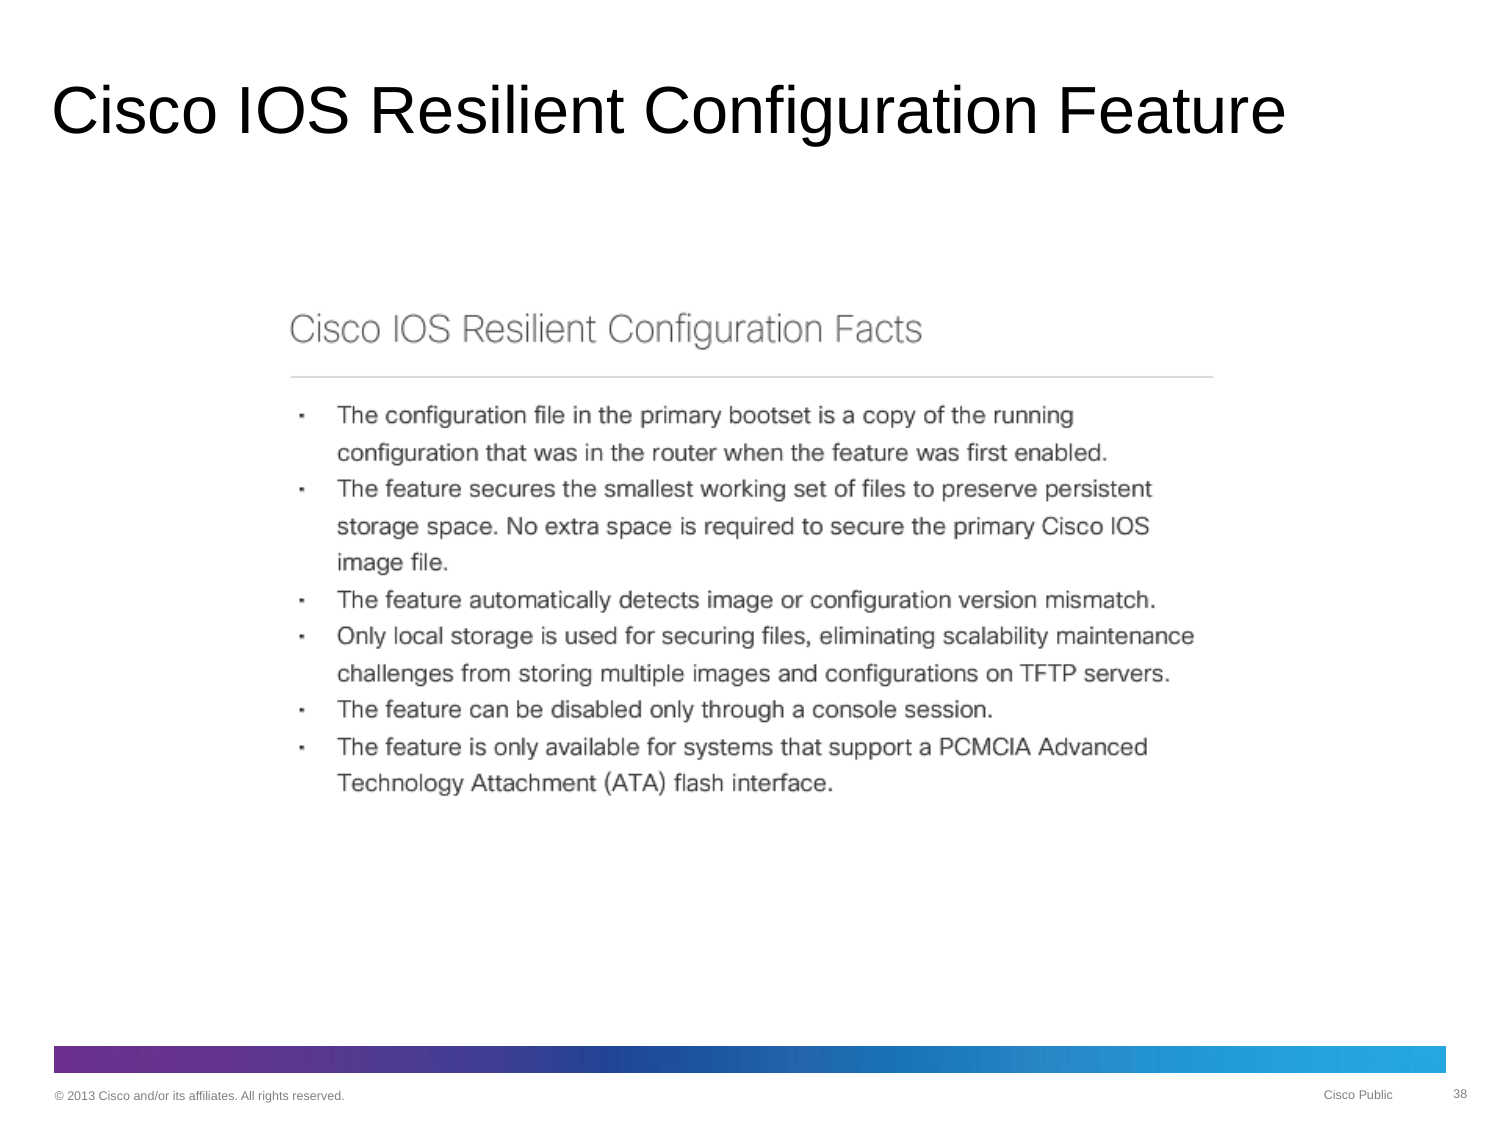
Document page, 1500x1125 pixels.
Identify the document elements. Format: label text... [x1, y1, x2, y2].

title Cisco IOS Resilient Configuration Feature [37, 17, 1447, 155]
picture [54, 1046, 1446, 1073]
picture [267, 281, 1233, 844]
